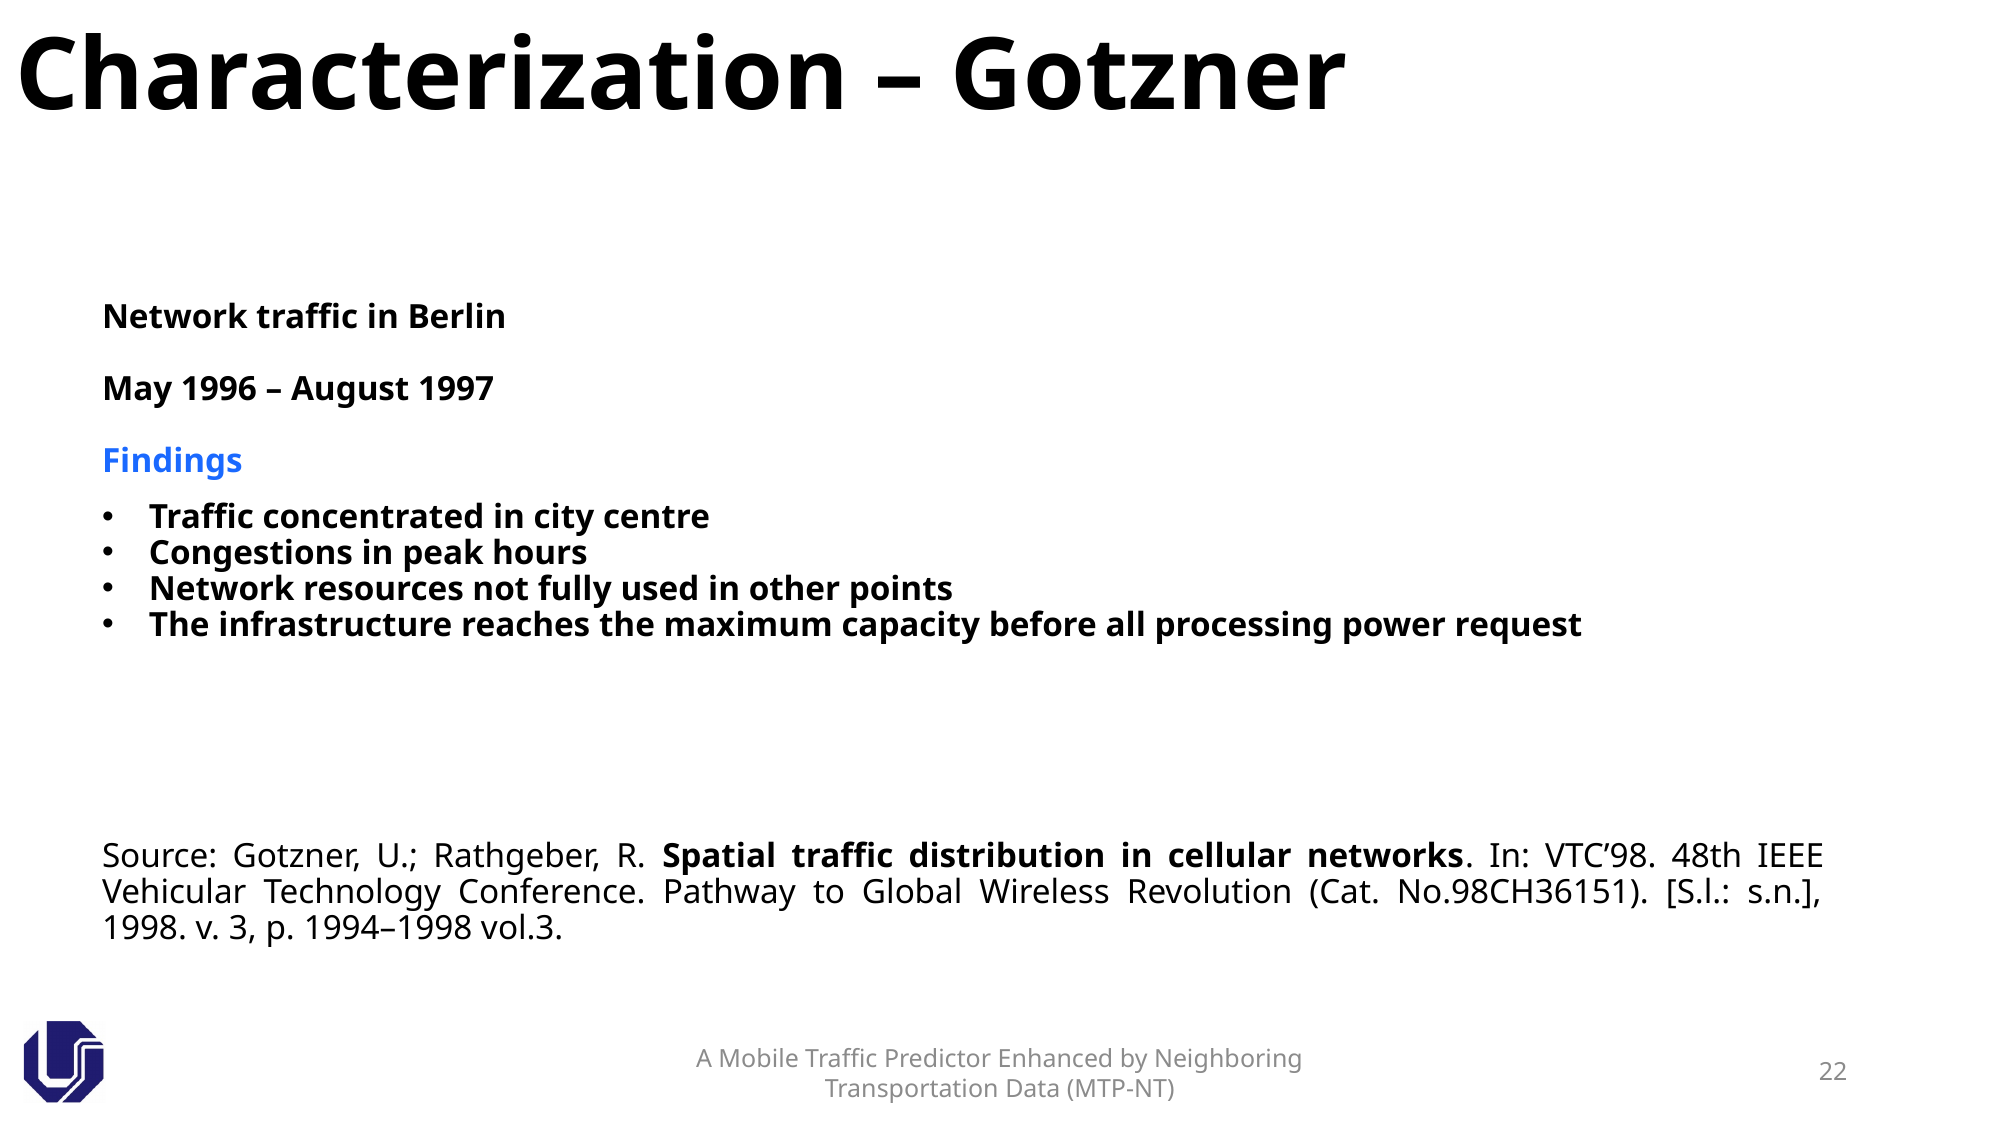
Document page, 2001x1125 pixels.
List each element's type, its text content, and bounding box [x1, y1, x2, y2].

text_box Characterization – Gotzner [0, 17, 1542, 122]
footer A Mobile Traffic Predictor Enhanced by Neighboring Transportation Data (MTP-NT) [662, 1042, 1338, 1103]
picture [23, 1021, 106, 1103]
slide_number 22 [1412, 1042, 1863, 1103]
title Network traffic in Berlin May 1996 – August 1997 Findings [87, 292, 1840, 492]
text_box Source: Gotzner, U.; Rathgeber, R. Spatial traffic distribution in cellular networks. In: VTC’98. 48th IEEE Vehicular Technology Conference. Pathway to Global Wireless Revolution (Cat. No.98CH36151). [S.l.: s.n.], 1998. v. 3, p. 1994–1998 vol.3. [87, 831, 1840, 1011]
text_box Traffic concentrated in city centre Congestions in peak hours Network resources not fully used in other points The infrastructure reaches the maximum capacity before all processing power request [87, 492, 1840, 692]
